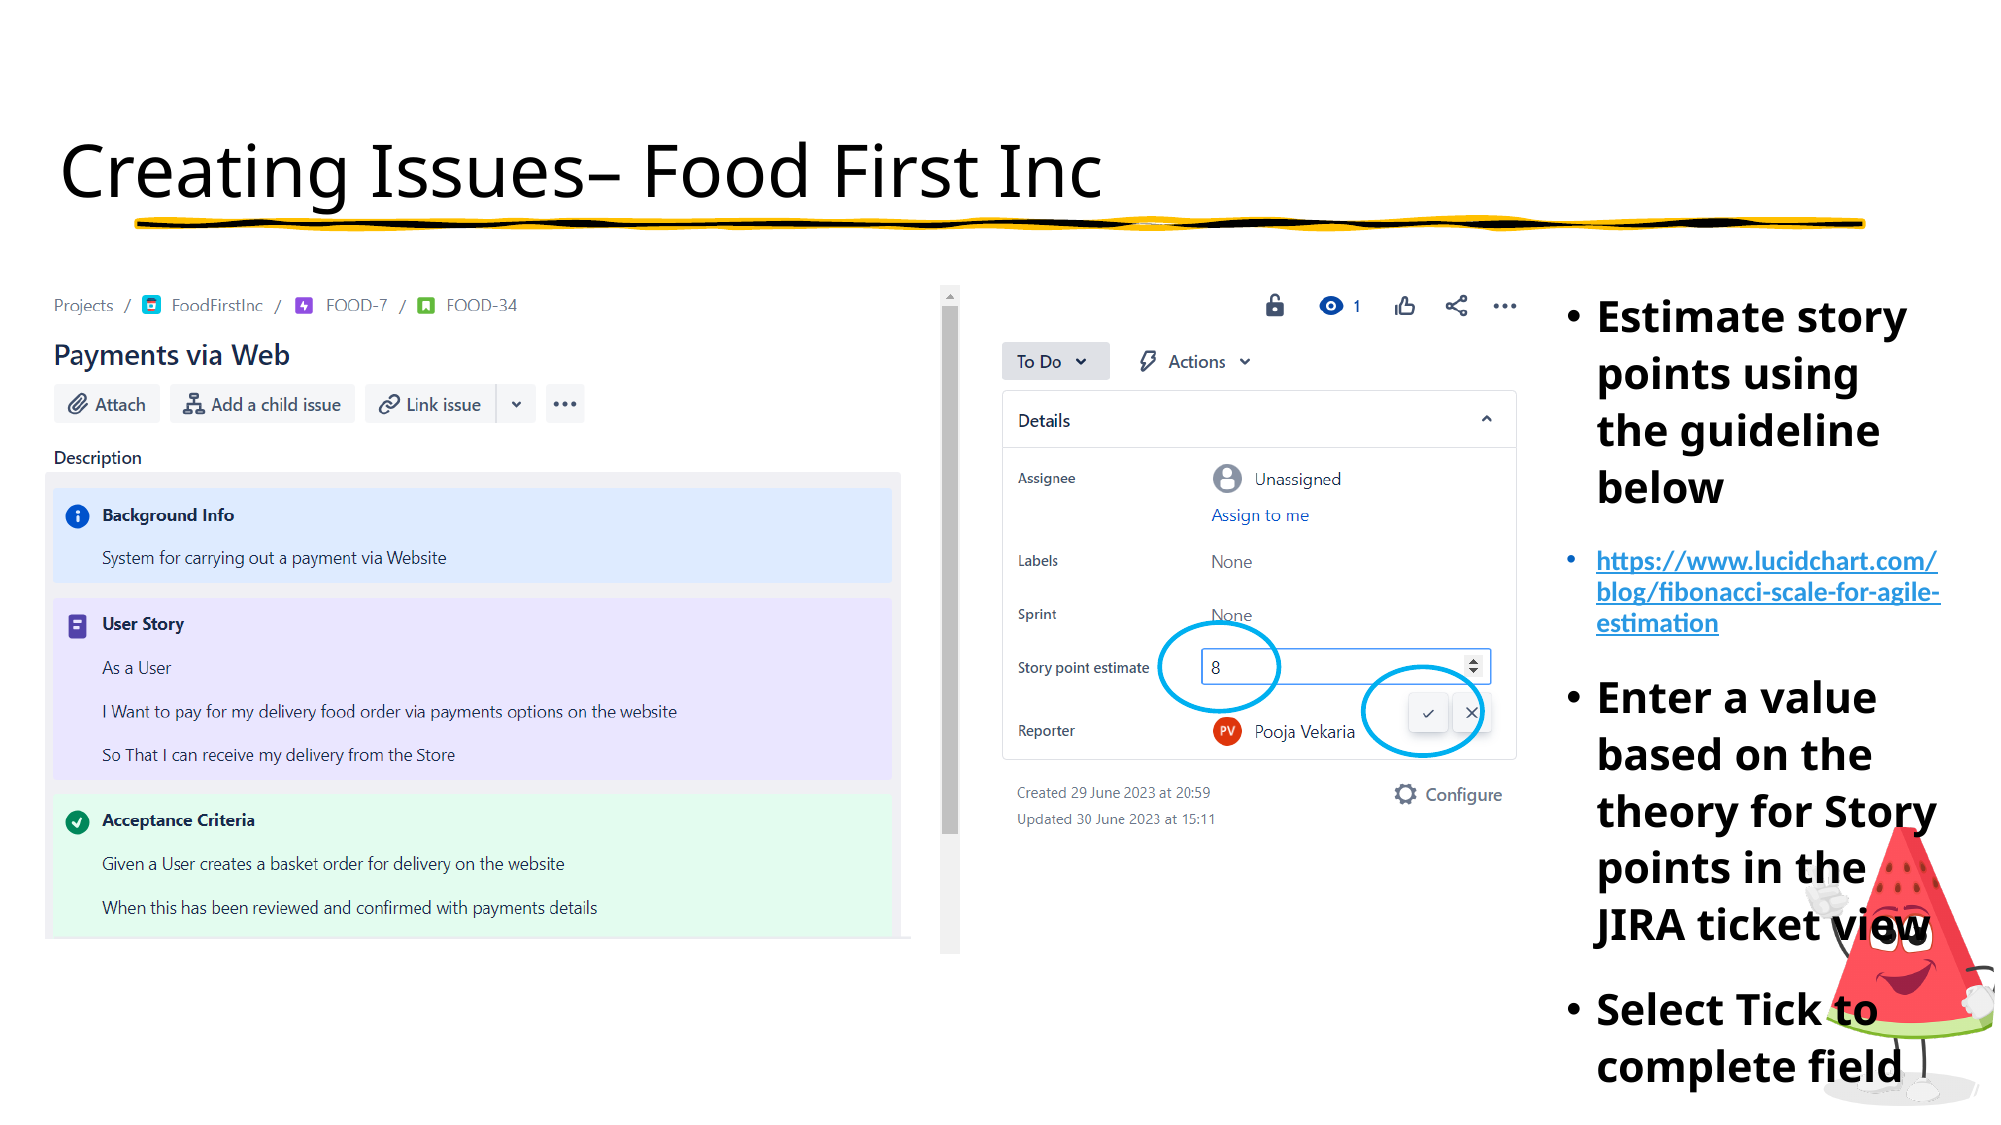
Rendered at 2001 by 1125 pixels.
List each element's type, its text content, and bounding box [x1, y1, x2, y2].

title Creating Issues– Food First Inc [44, 59, 1956, 278]
picture [13, 277, 1525, 954]
list Estimate story points using the guideline below https://www.lucidchart.com/blog/fibonacci-scale-for-agile-estimation Enter a value based on the theory for Story points in the JIRA ticket view Select Tick to complete field [1551, 277, 1956, 1066]
picture [1805, 838, 1995, 1106]
